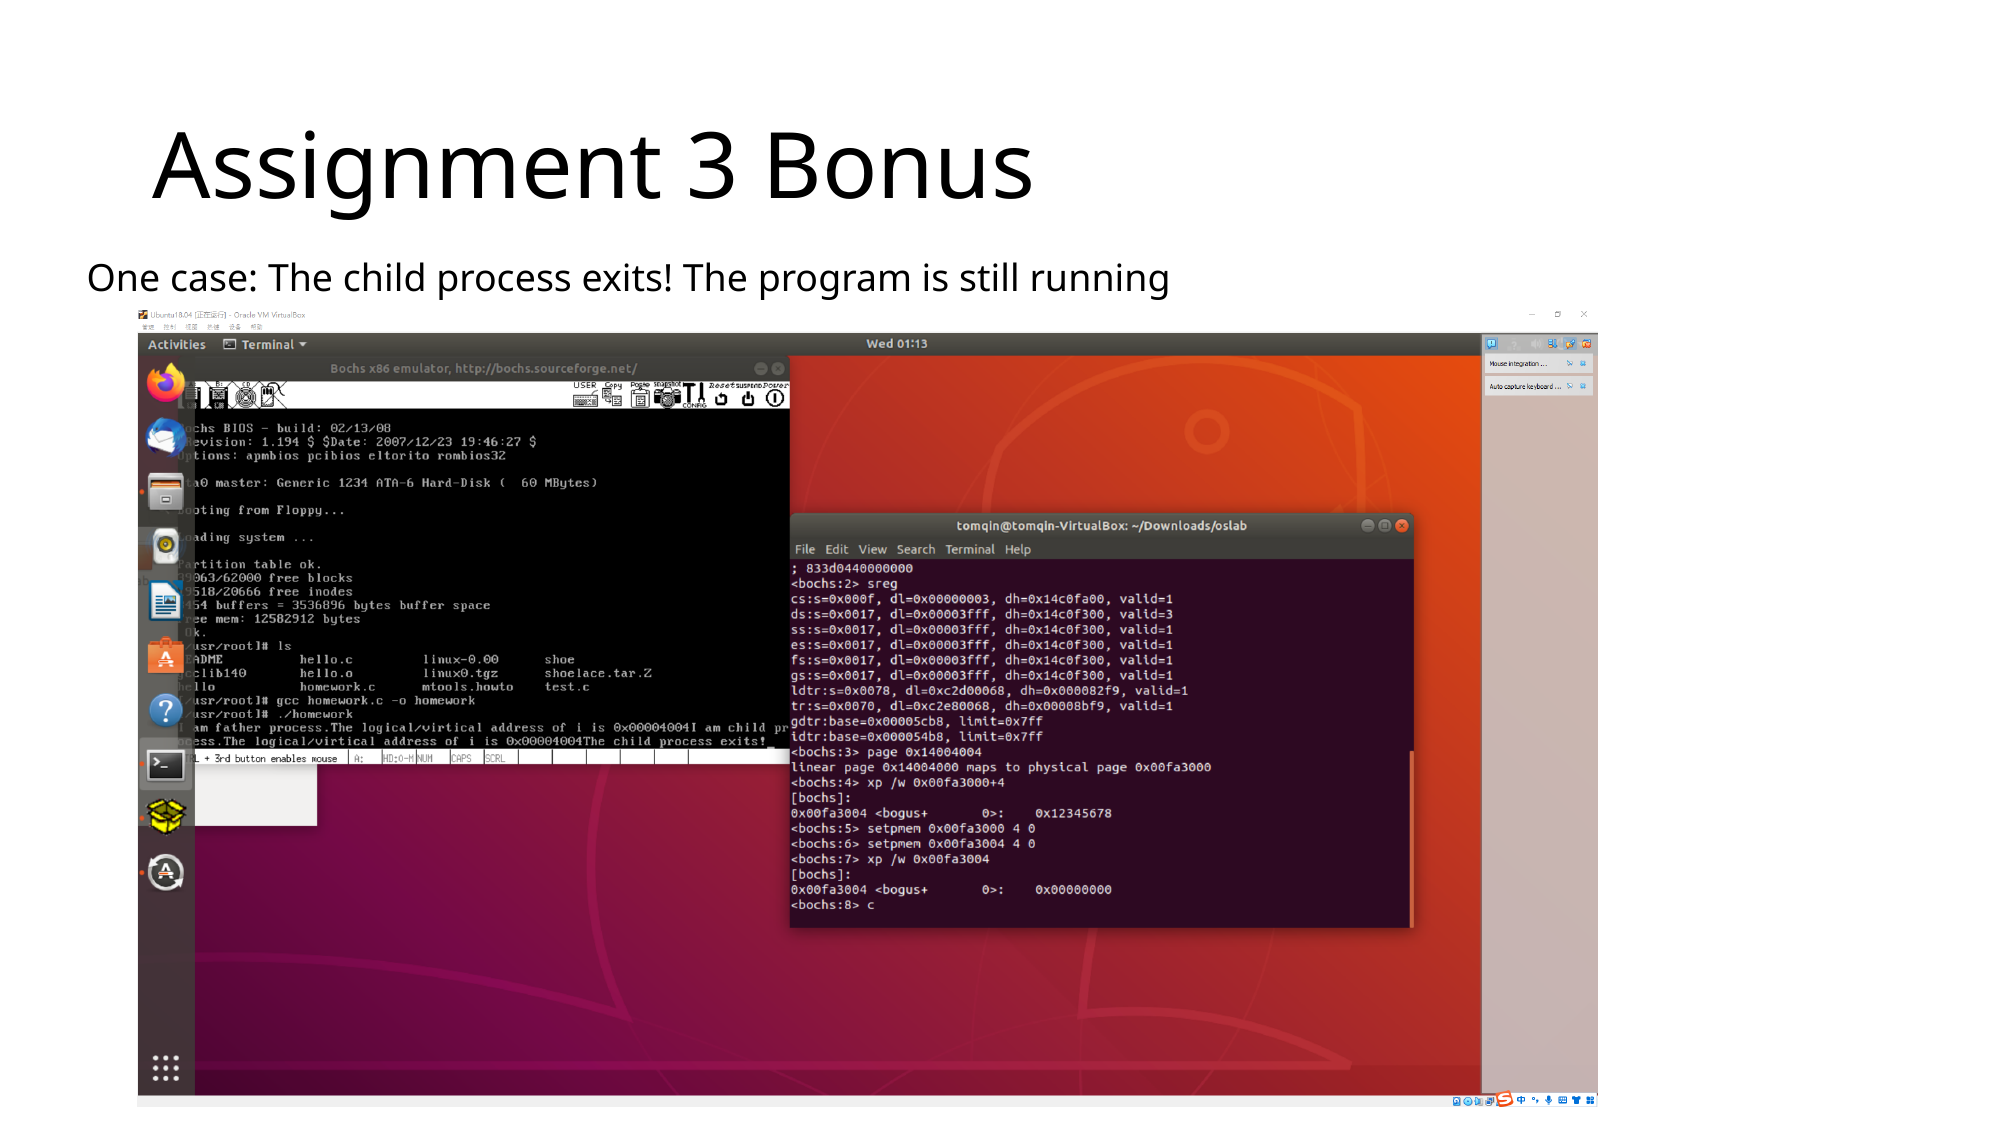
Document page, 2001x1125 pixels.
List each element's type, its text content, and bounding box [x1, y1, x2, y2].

text_box One case: The child process exits! The program is still running [71, 246, 1187, 307]
title Assignment 3 Bonus [137, 59, 1863, 278]
picture [137, 308, 1598, 1107]
